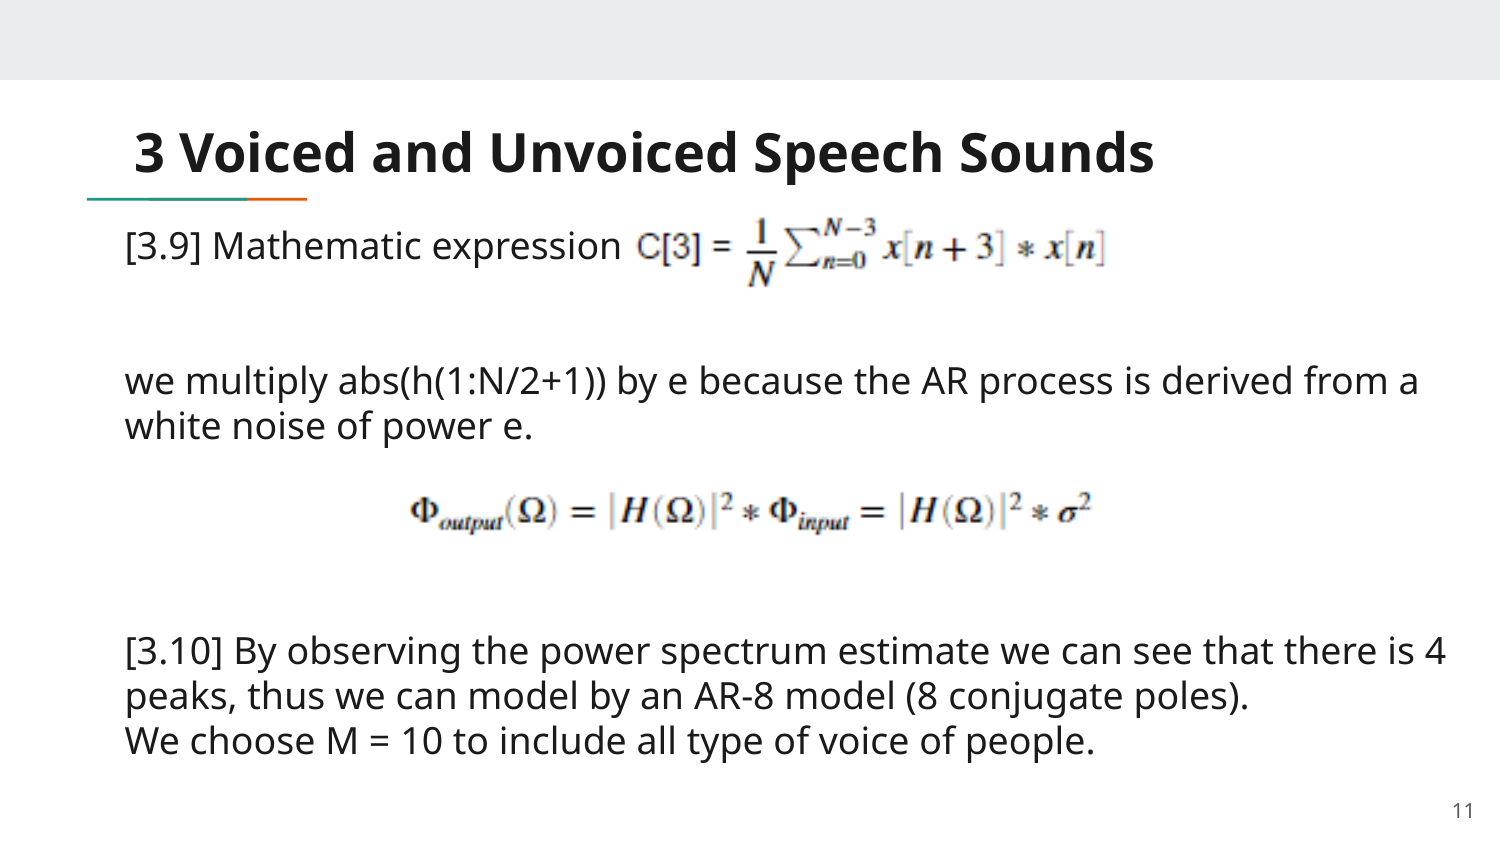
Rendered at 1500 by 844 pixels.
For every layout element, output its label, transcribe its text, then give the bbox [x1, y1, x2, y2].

slide_number 11 [1400, 779, 1491, 844]
title [3.9] Mathematic expression we multiply abs(h(1:N/2+1)) by e because the AR process is derived from a white noise of power e. [3.10] By observing the power spectrum estimate we can see that there is 4 peaks, thus we can model by an AR-8 model (8 conjugate poles). We choose M = 10 to include all type of voice of people. [109, 207, 1481, 824]
picture [634, 206, 1112, 296]
title 3 Voiced and Unvoiced Speech Sounds [119, 103, 1381, 191]
picture [402, 482, 1098, 549]
